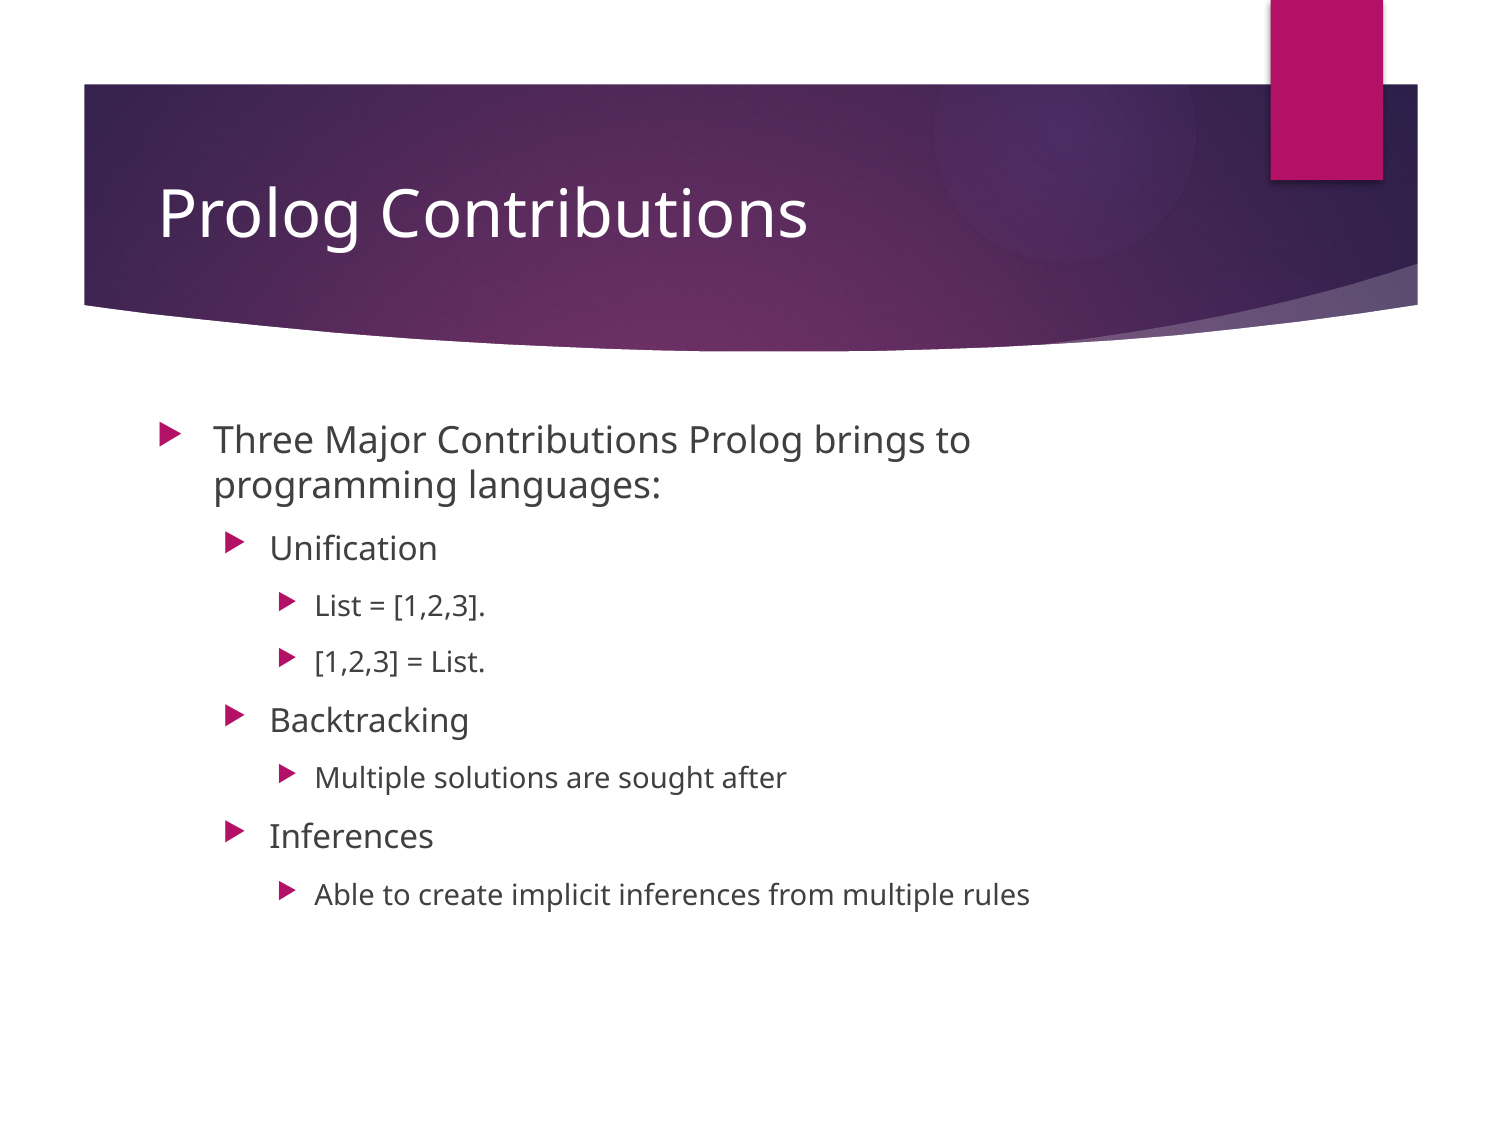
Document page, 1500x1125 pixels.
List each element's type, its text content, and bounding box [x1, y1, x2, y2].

list Three Major Contributions Prolog brings to programming languages: Unification List = [1,2,3]. [1,2,3] = List. Backtracking Multiple solutions are sought after Inferences Able to create implicit inferences from multiple rules [141, 408, 1183, 988]
title Prolog Contributions [142, 152, 1183, 269]
